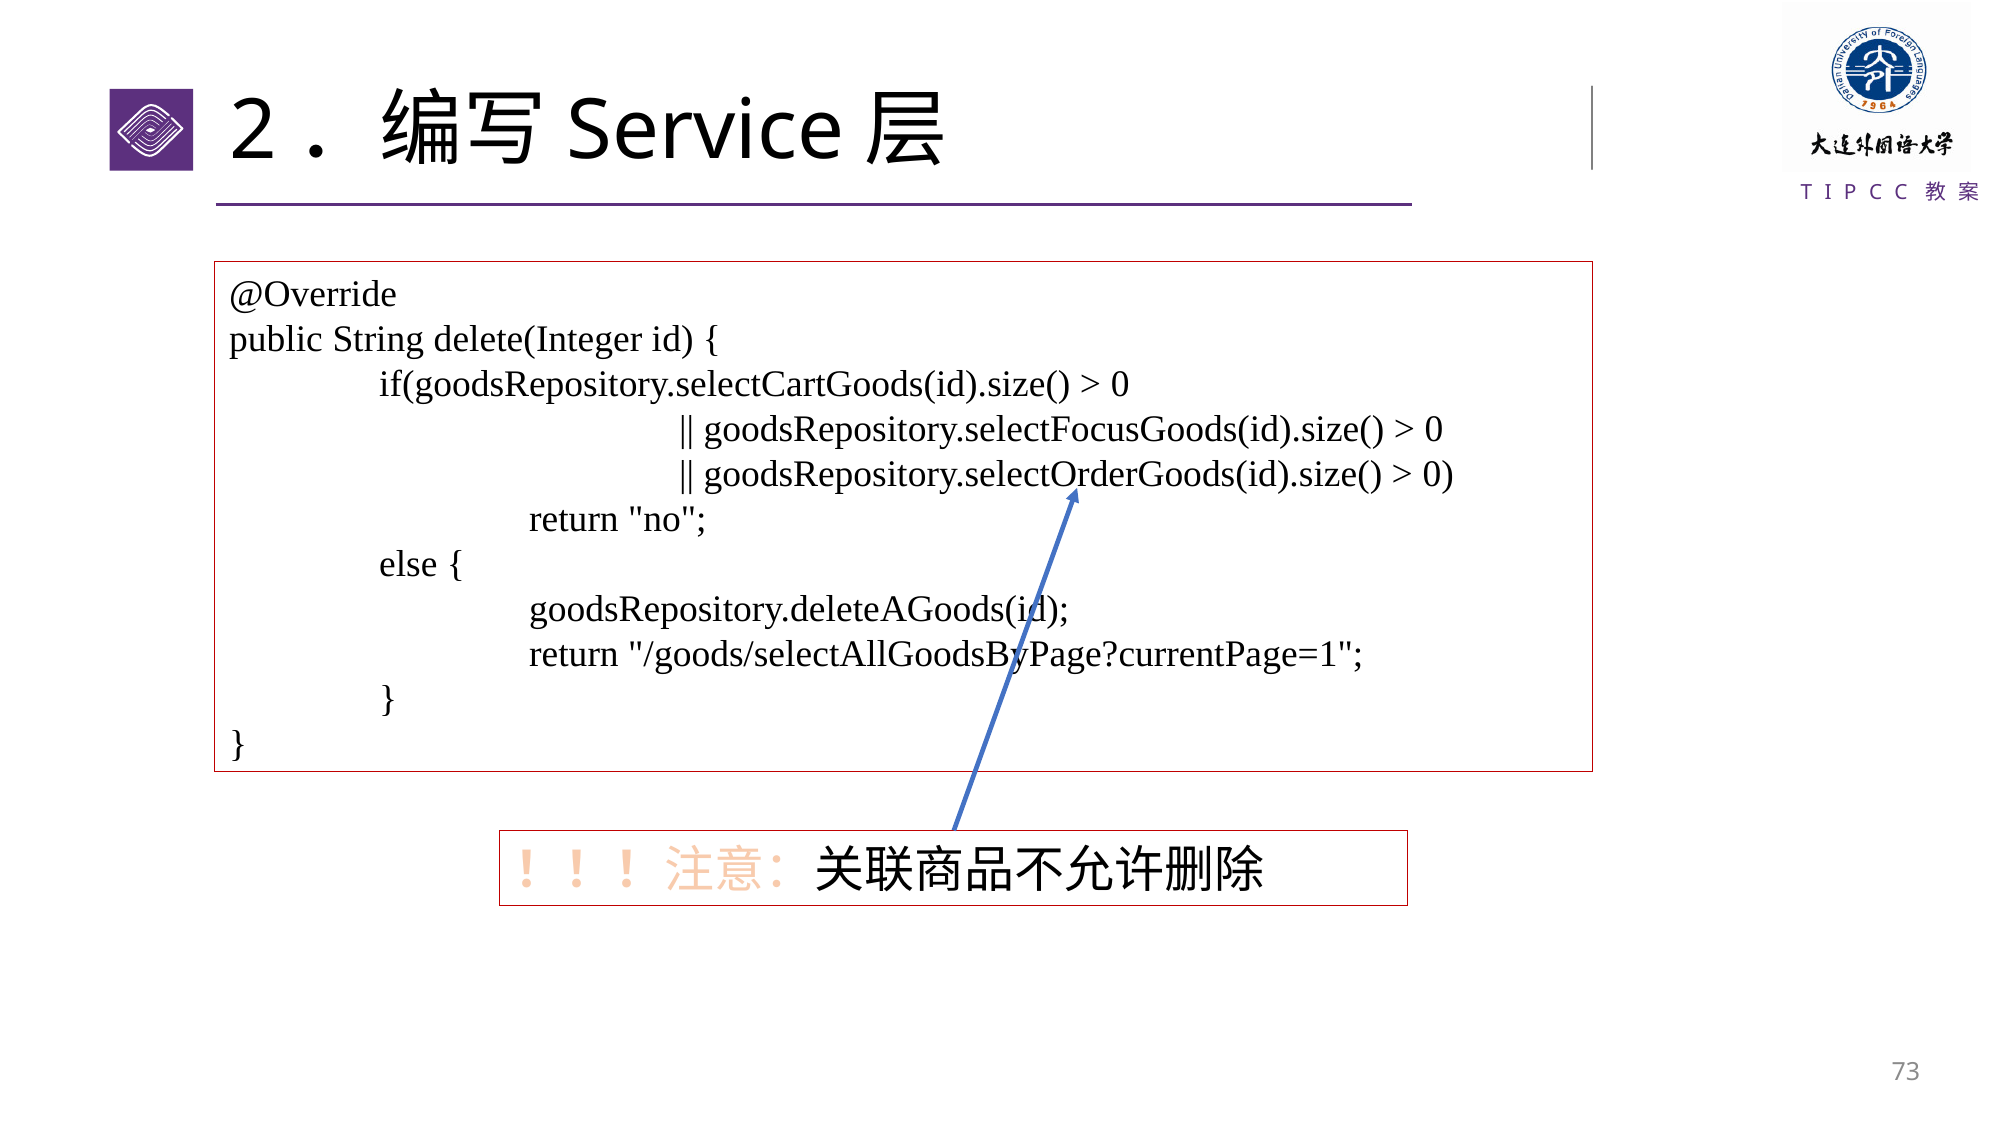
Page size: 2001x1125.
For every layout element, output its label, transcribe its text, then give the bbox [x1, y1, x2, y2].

slide_number 72 [1485, 1042, 1936, 1103]
text_box @Override public String delete(Integer id) { if(goodsRepository.selectCartGoods(id).size() > 0 || goodsRepository.selectFocusGoods(id).size() > 0 || goodsRepository.selectOrderGoods(id).size() > 0) return "no"; else { goodsRepository.deleteAGoods(id); return "/goods/selectAllGoodsByPage?currentPage=1"; } } [214, 261, 1593, 772]
picture [1782, 2, 1971, 172]
title 2．编写Service层 [214, 59, 1564, 205]
text_box ！！！注意：关联商品不允许删除 [499, 830, 1408, 906]
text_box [953, 487, 1078, 831]
